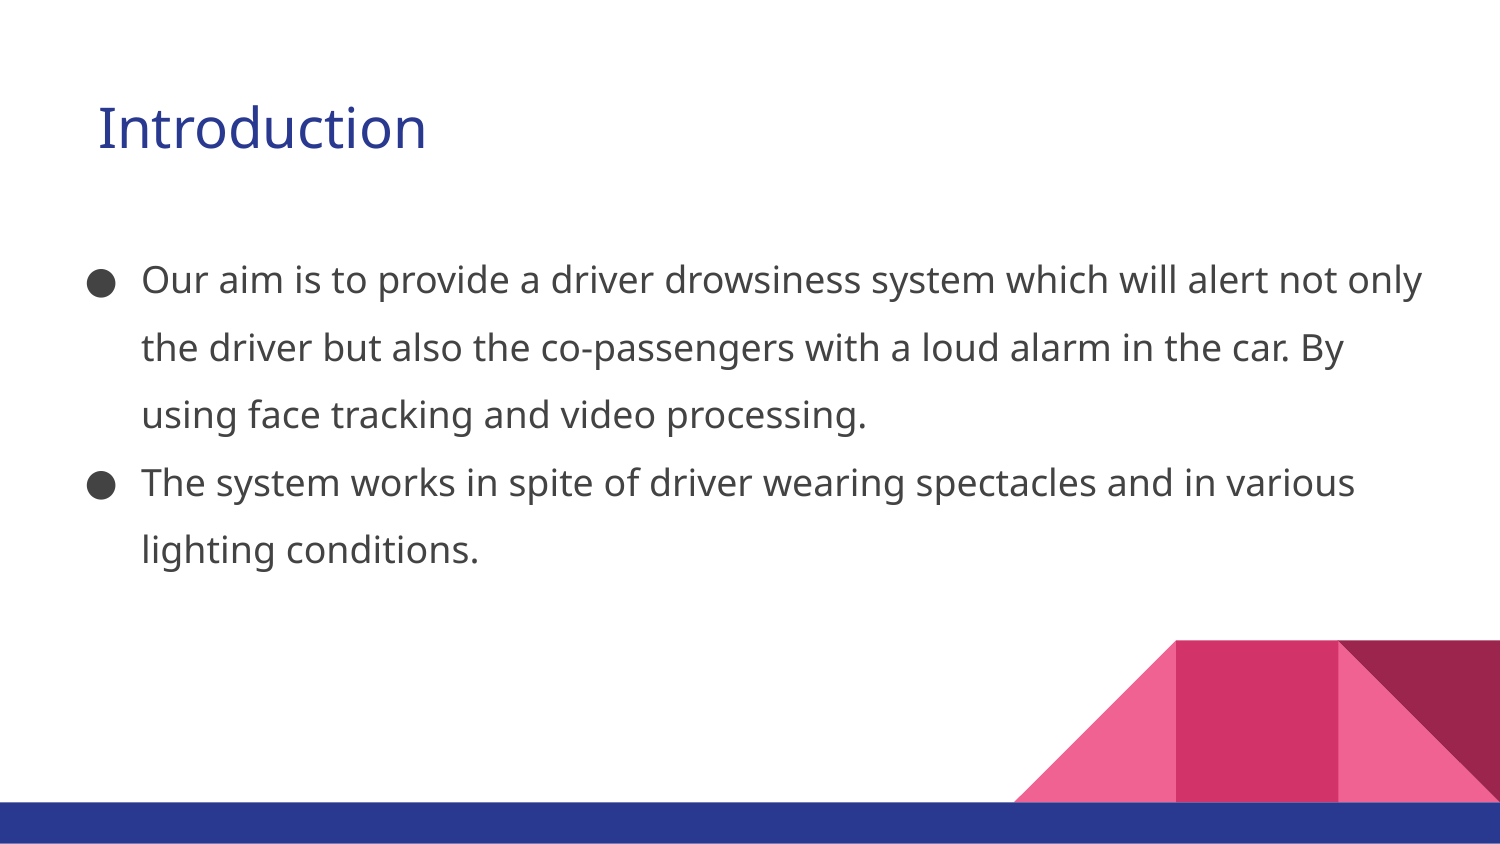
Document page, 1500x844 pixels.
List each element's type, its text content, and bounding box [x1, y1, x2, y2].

title Introduction [83, 67, 1433, 218]
list Our aim is to provide a driver drowsiness system which will alert not only the driver but also the co-passengers with a loud alarm in the car. By using face tracking and video processing. The system works in spite of driver wearing spectacles and in various lighting conditions. [51, 218, 1449, 699]
